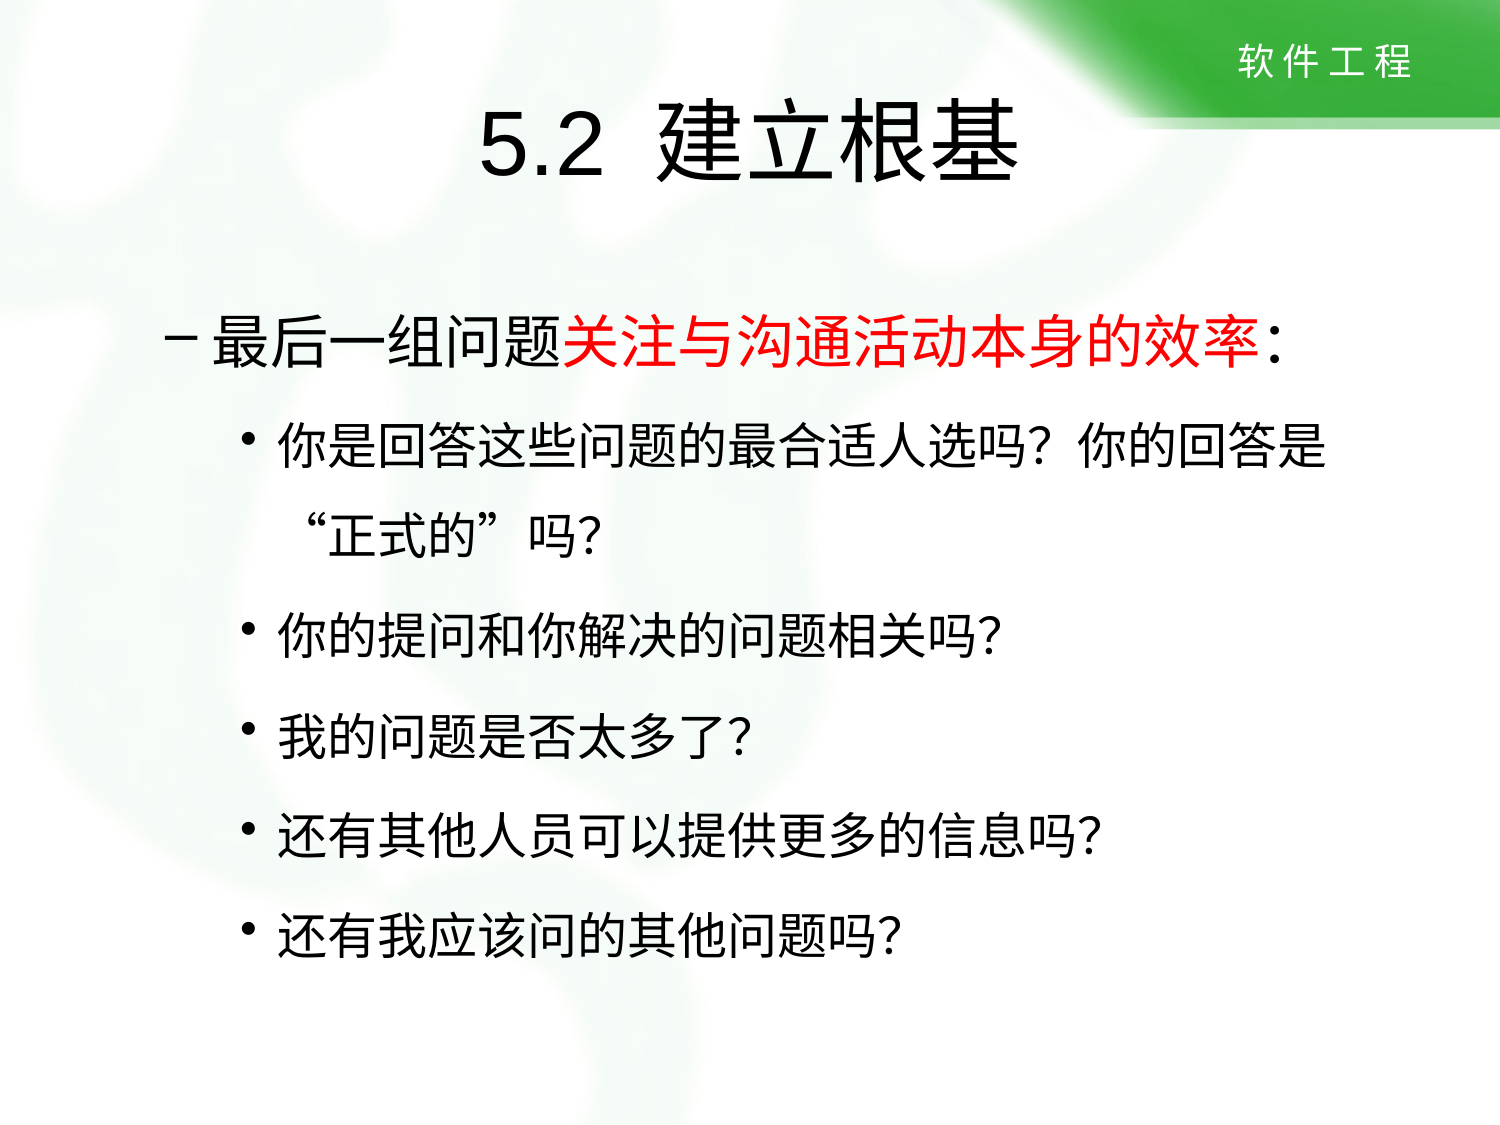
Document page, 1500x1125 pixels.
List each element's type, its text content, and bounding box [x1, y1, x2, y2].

picture [0, 0, 1500, 1125]
list 最后一组问题关注与沟通活动本身的效率： 你是回答这些问题的最合适人选吗？你的回答是“正式的”吗？ 你的提问和你解决的问题相关吗？ 我的问题是否太多了？ 还有其他人员可以提供更多的信息吗？ 还有我应该问的其他问题吗？ [75, 262, 1425, 1005]
title 5.2 建立根基 [75, 45, 1425, 233]
